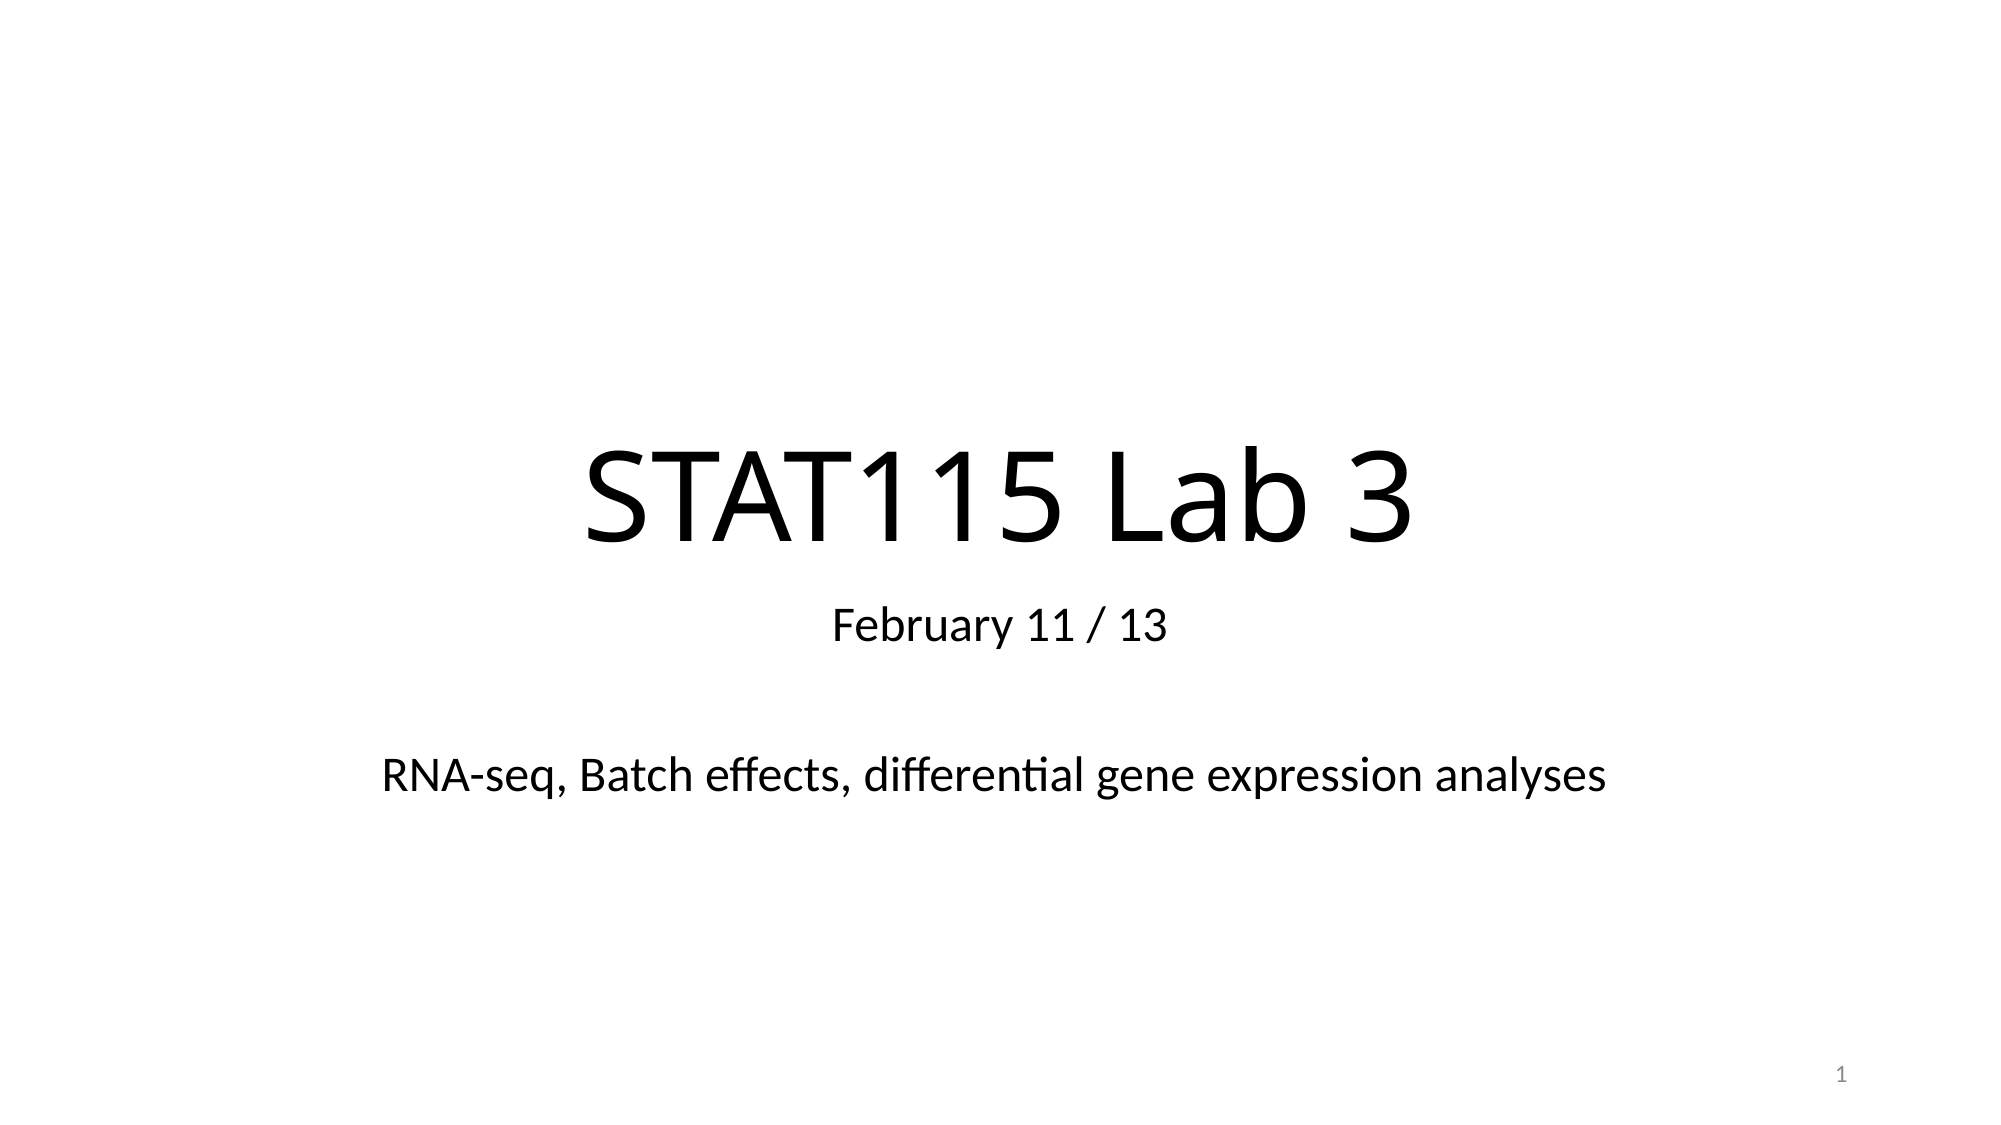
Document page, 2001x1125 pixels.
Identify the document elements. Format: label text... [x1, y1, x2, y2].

title STAT115 Lab 3 [249, 184, 1750, 576]
slide_number 1 [1412, 1042, 1863, 1103]
subtitle February 11 / 13 RNA-seq, Batch effects, differential gene expression analyses [249, 590, 1750, 863]
